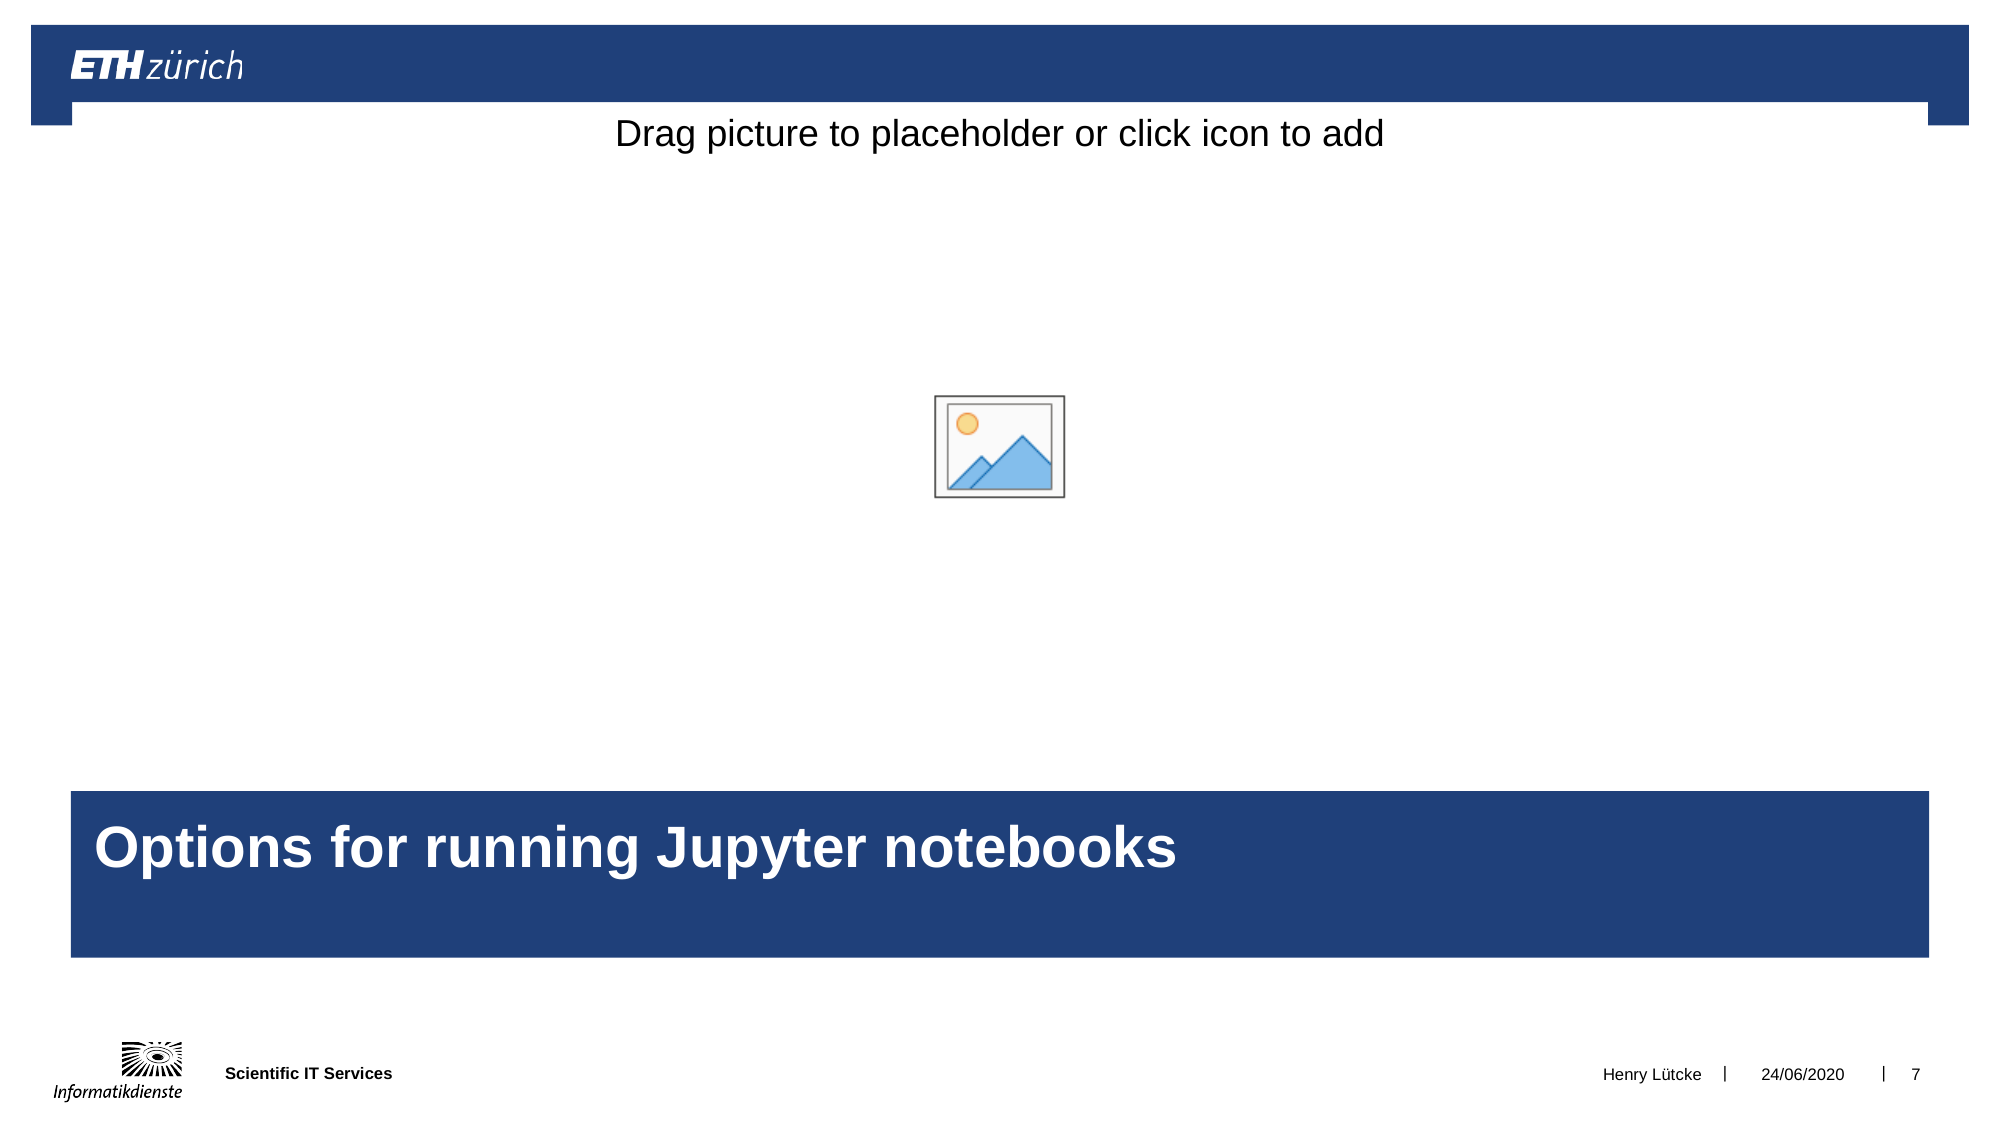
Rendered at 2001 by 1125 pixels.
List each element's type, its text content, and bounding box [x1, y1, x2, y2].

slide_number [1736, 1034, 1870, 1112]
footer Henry Lütcke [999, 1034, 1702, 1112]
slide_number 7 [1886, 1034, 1946, 1112]
title Options for running Jupyter notebooks [70, 800, 1930, 958]
picture [70, 101, 1930, 792]
picture [53, 1042, 182, 1106]
